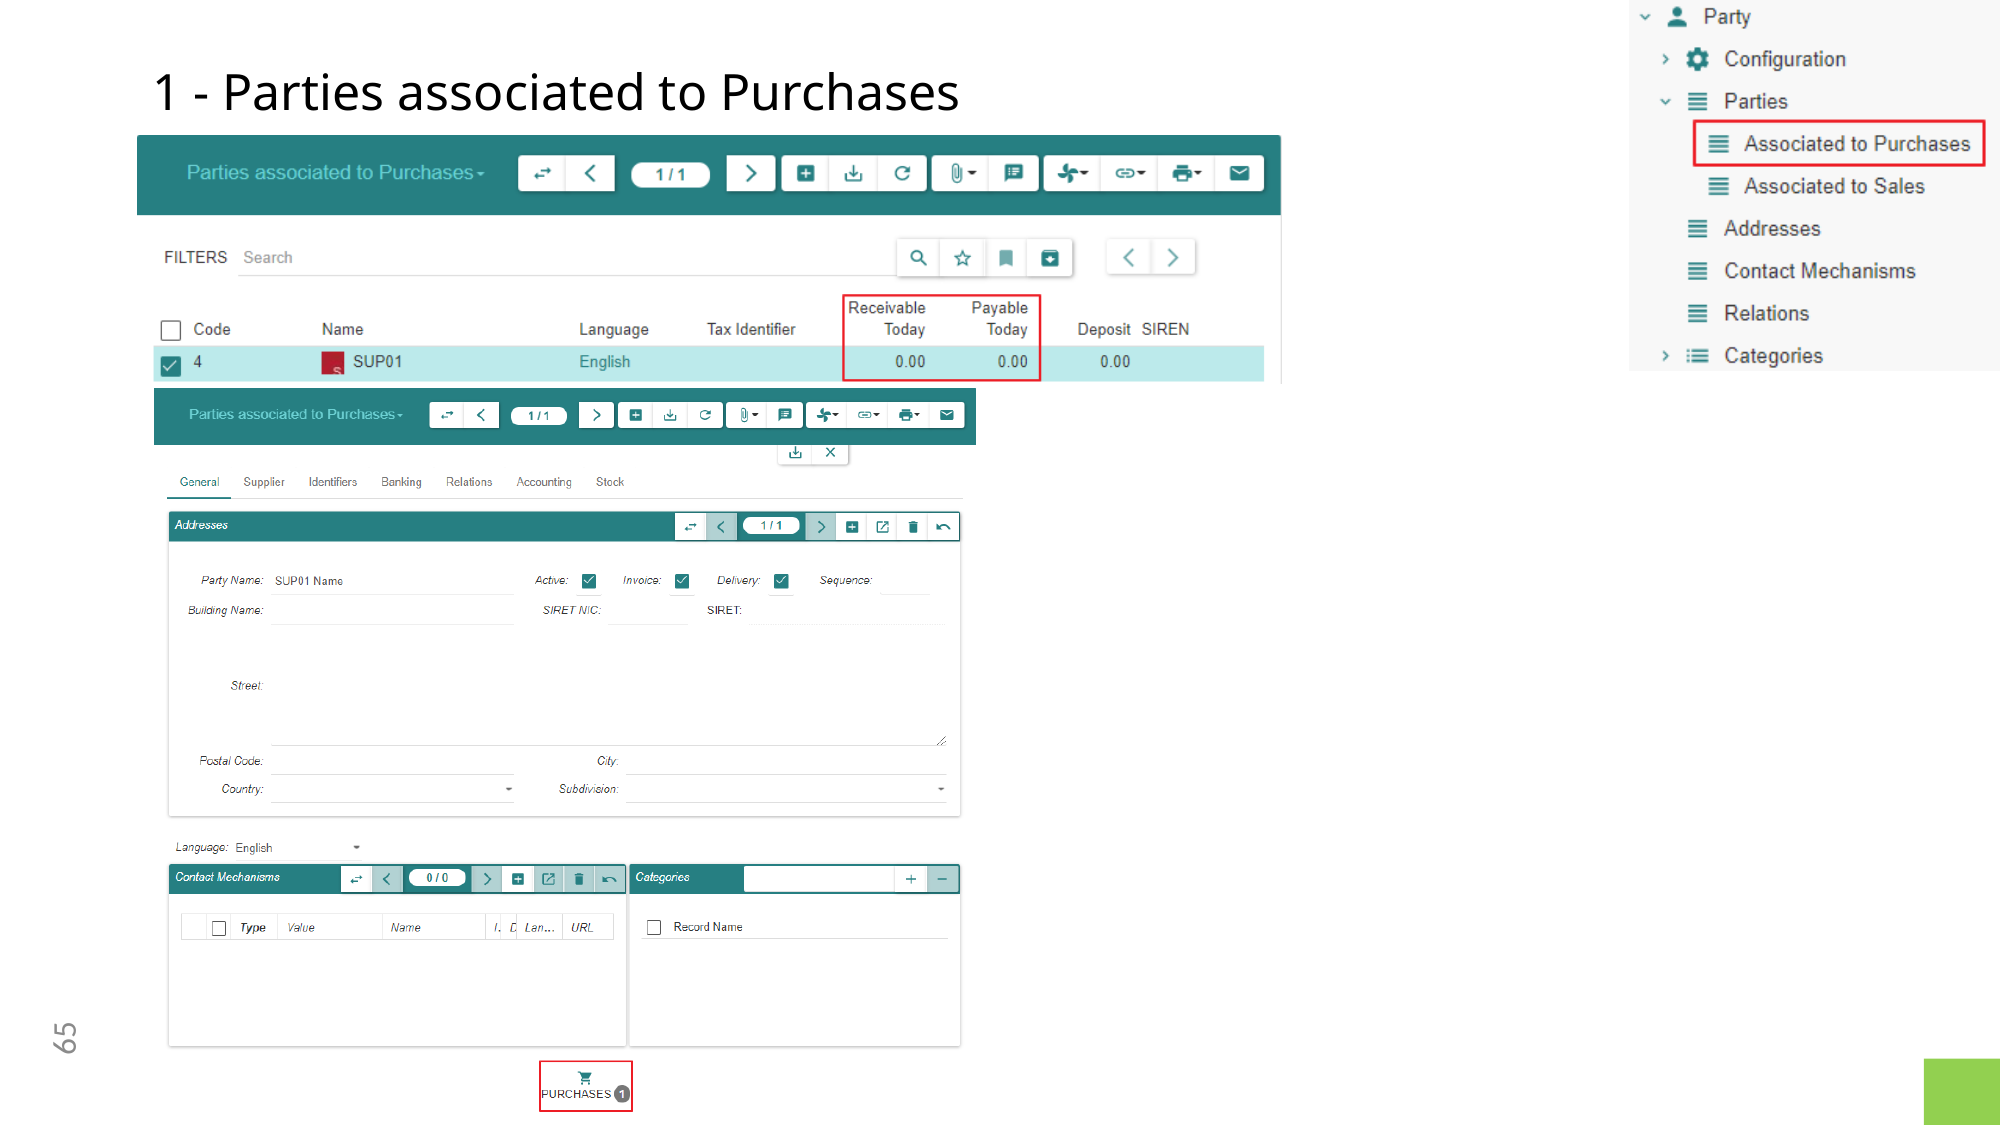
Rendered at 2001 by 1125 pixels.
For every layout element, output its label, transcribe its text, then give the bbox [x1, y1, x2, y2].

title 1 - Parties associated to Purchases [137, 59, 1629, 136]
slide_number 65 [32, 969, 93, 1108]
picture [1629, 0, 2000, 371]
picture [137, 135, 1282, 384]
picture [153, 388, 976, 1114]
text_box [1923, 1058, 2000, 1125]
